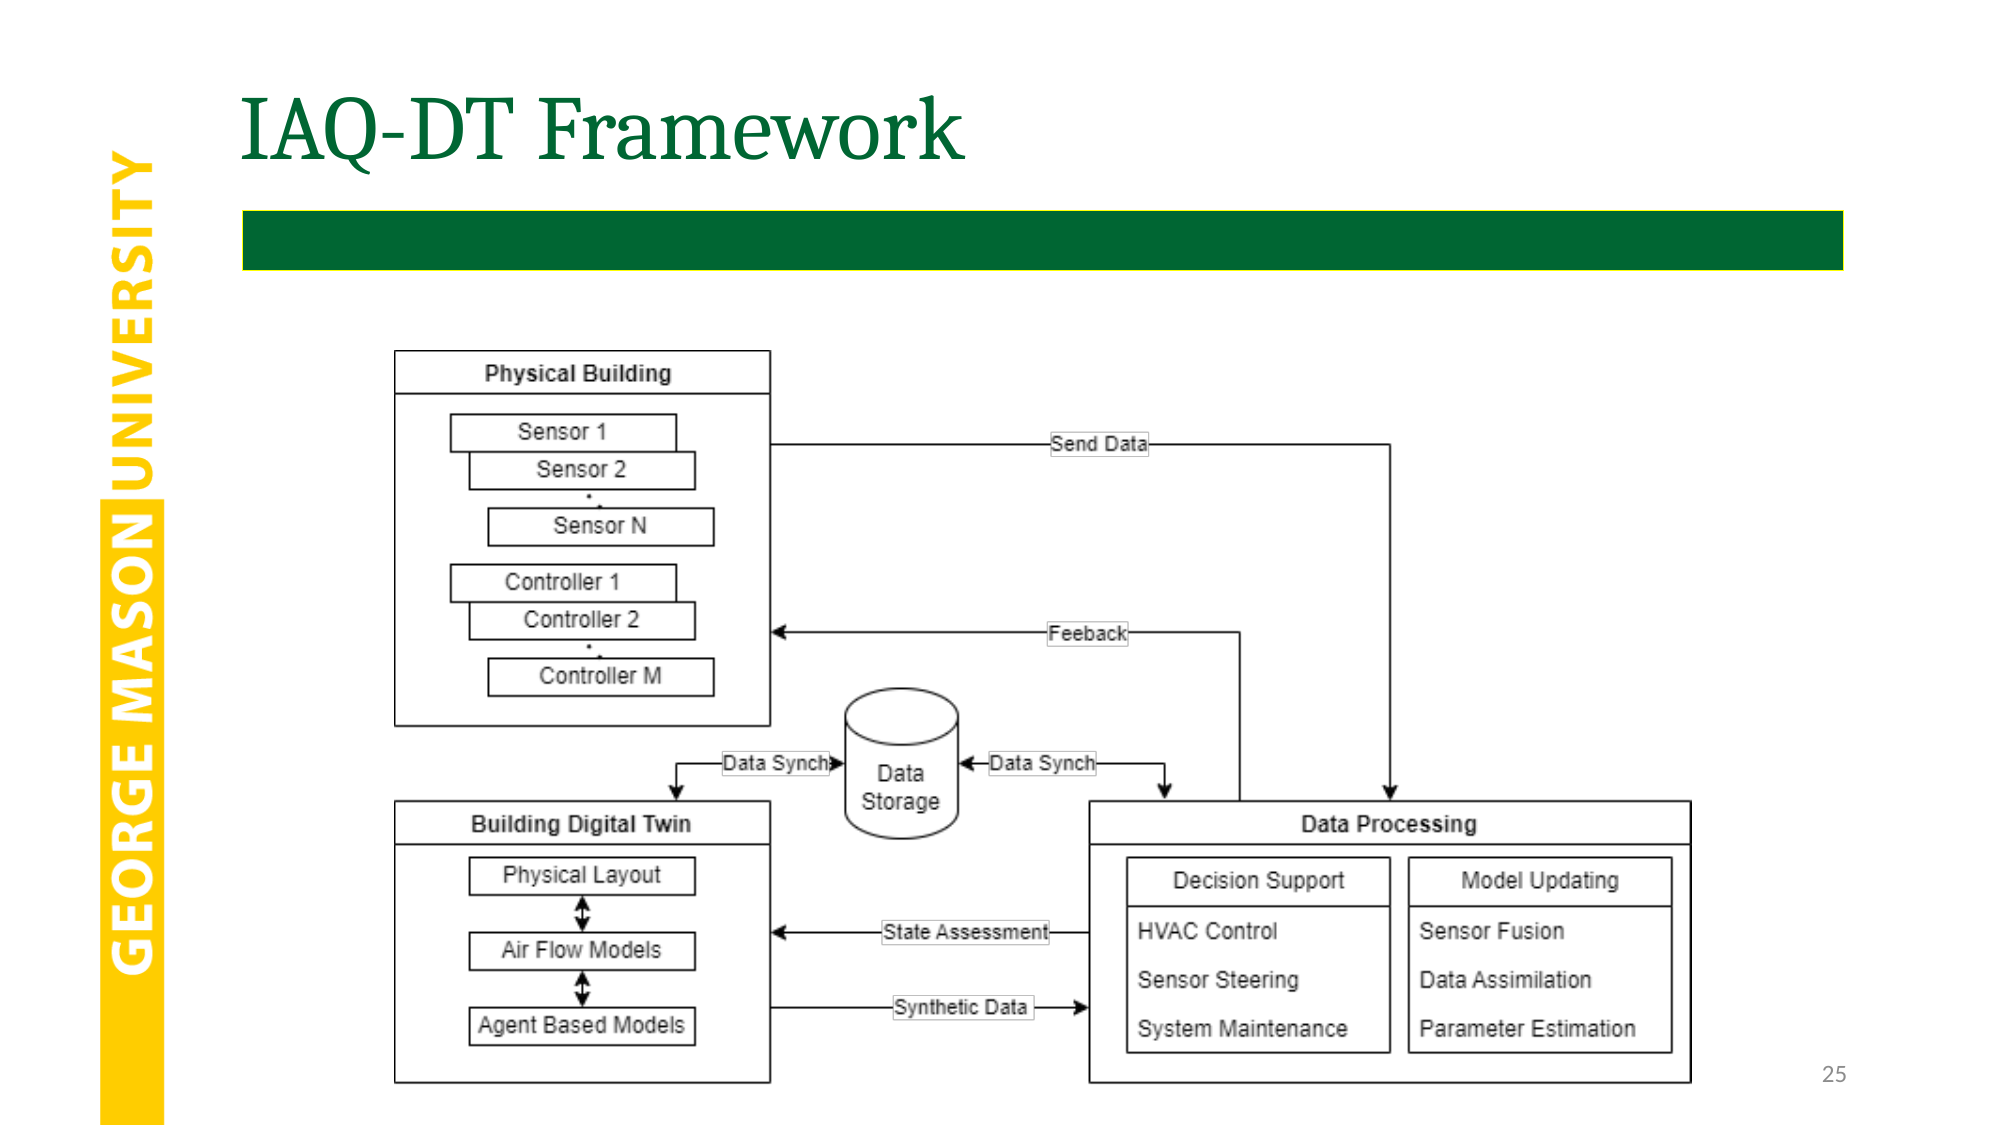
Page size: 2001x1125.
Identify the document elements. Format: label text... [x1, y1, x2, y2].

picture [74, 115, 188, 1125]
picture [394, 350, 1692, 1087]
slide_number 25 [1412, 1042, 1863, 1103]
title IAQ-DT Framework [224, 44, 1863, 187]
